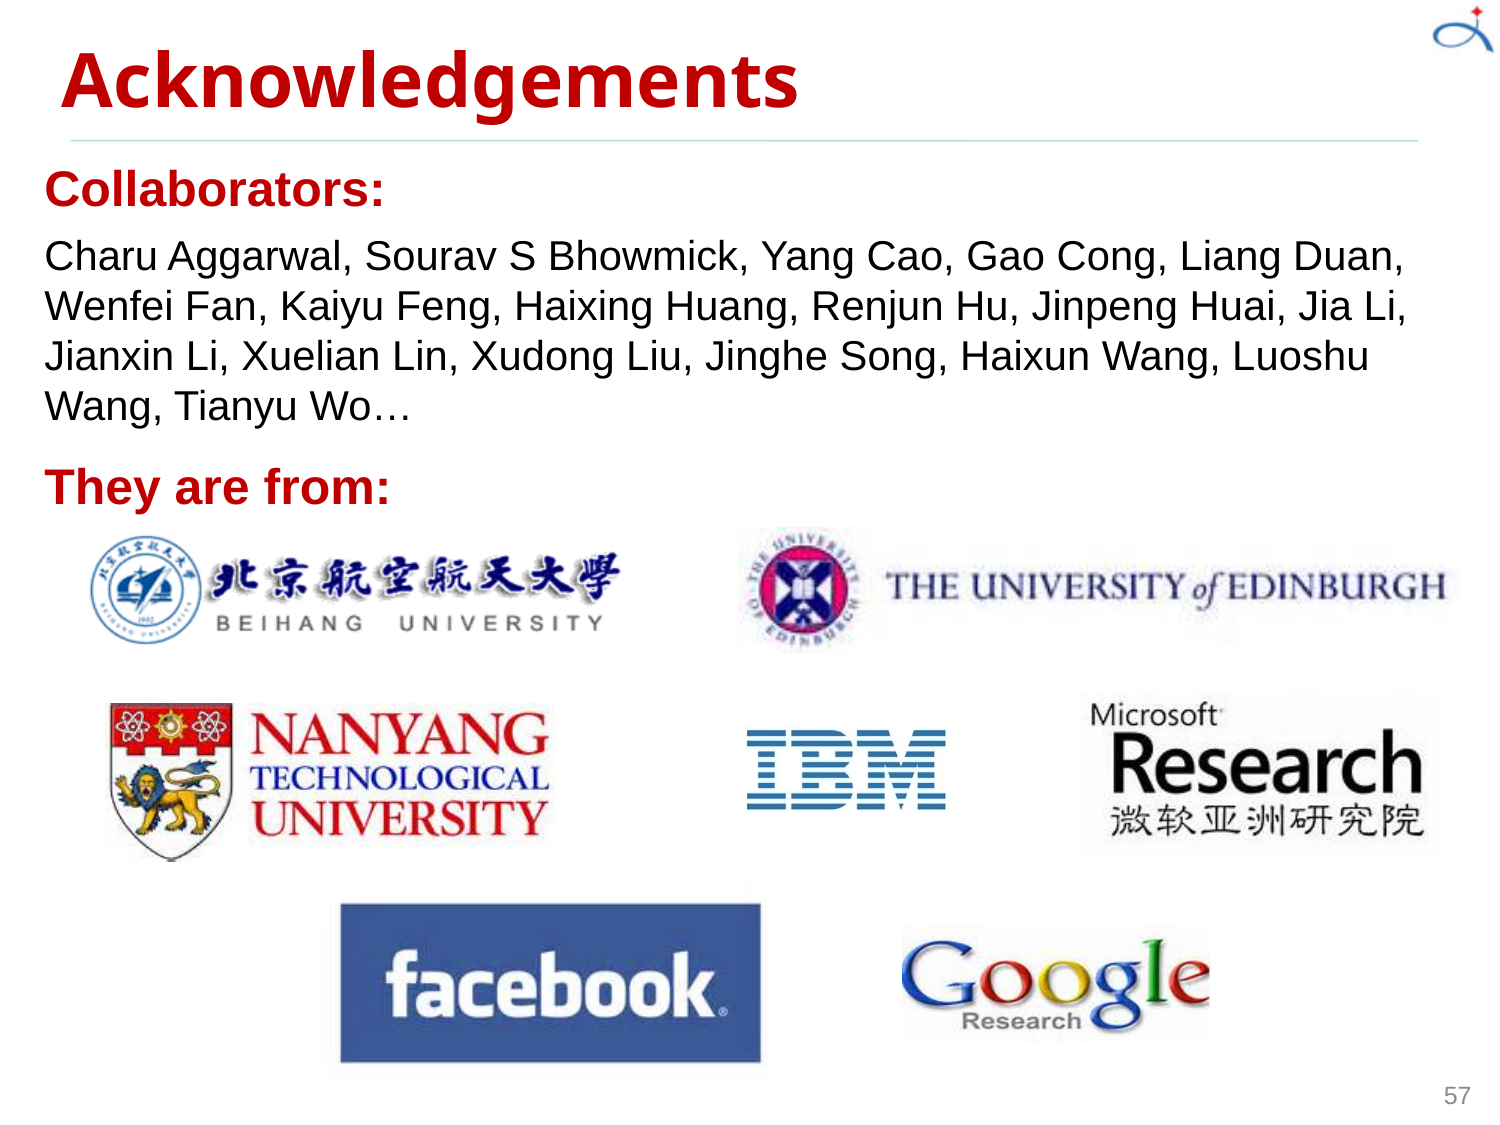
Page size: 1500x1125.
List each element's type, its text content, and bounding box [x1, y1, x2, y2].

text_box Collaborators: Charu Aggarwal, Sourav S Bhowmick, Yang Cao, Gao Cong, Liang Duan, Wenfei Fan, Kaiyu Feng, Haixing Huang, Renjun Hu, Jinpeng Huai, Jia Li, Jianxin Li, Xuelian Lin, Xudong Liu, Jinghe Song, Haixun Wang, Luoshu Wang, Tianyu Wo… They are from: [29, 148, 1500, 1114]
picture [902, 925, 1211, 1042]
picture [691, 691, 1001, 847]
picture [105, 702, 555, 862]
slide_number 57 [1136, 1065, 1487, 1125]
picture [1432, 5, 1495, 55]
picture [316, 878, 786, 1089]
picture [737, 527, 1459, 653]
title Acknowledgements [46, 11, 1419, 143]
picture [88, 532, 640, 647]
picture [1077, 691, 1443, 861]
